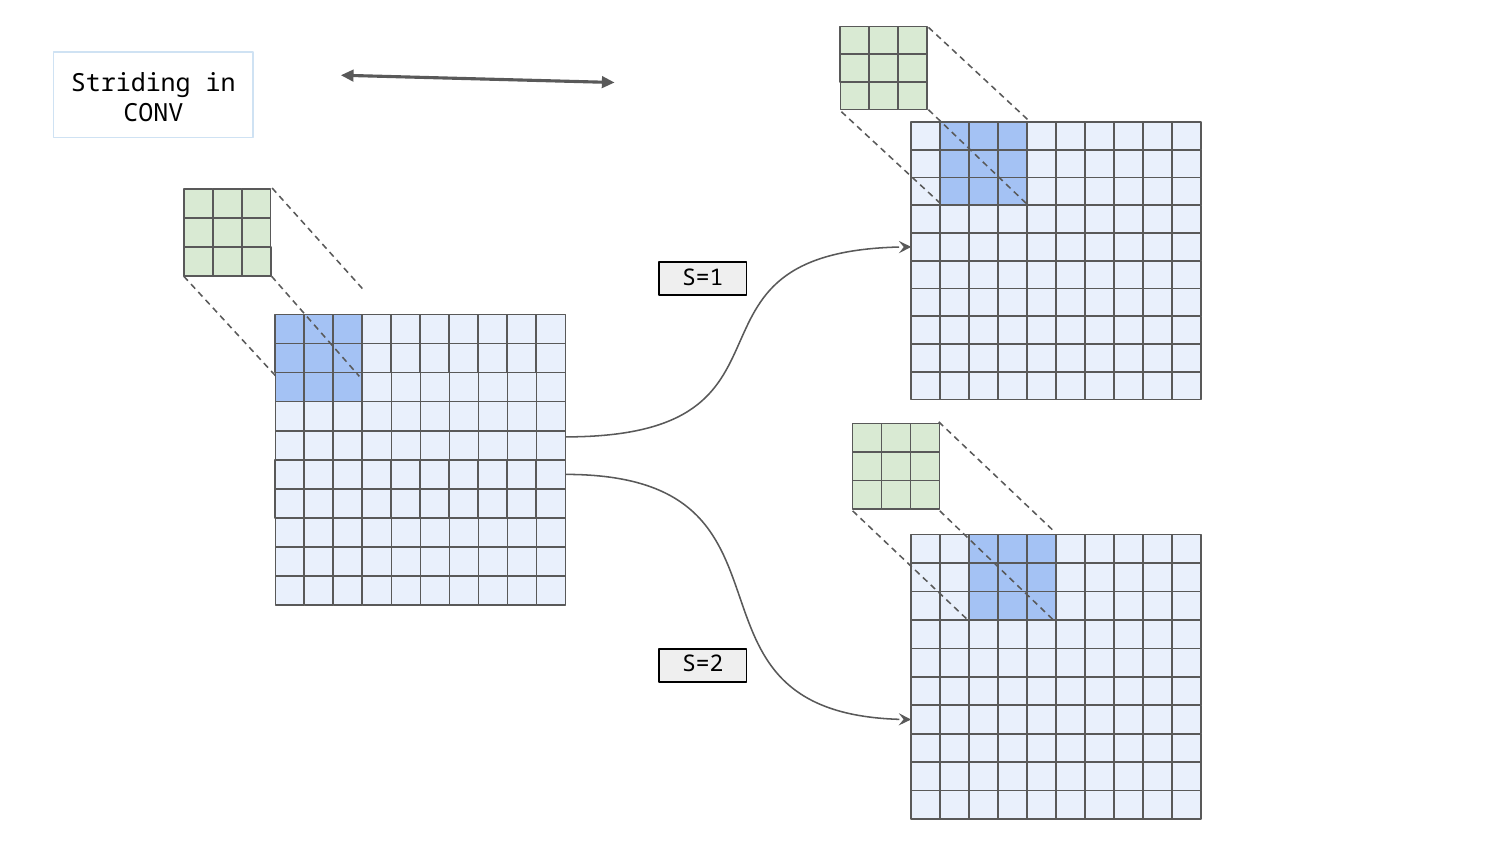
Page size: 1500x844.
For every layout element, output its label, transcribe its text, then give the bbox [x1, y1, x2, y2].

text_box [281, 298, 360, 377]
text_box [340, 75, 615, 83]
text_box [916, 510, 967, 620]
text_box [565, 246, 912, 438]
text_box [271, 187, 364, 290]
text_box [971, 540, 1054, 620]
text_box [565, 474, 912, 720]
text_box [910, 534, 1202, 820]
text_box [183, 275, 277, 377]
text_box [938, 421, 1055, 532]
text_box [839, 26, 1202, 400]
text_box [274, 314, 566, 606]
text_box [183, 188, 269, 275]
text_box Striding in CONV [53, 51, 254, 138]
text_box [852, 423, 935, 509]
